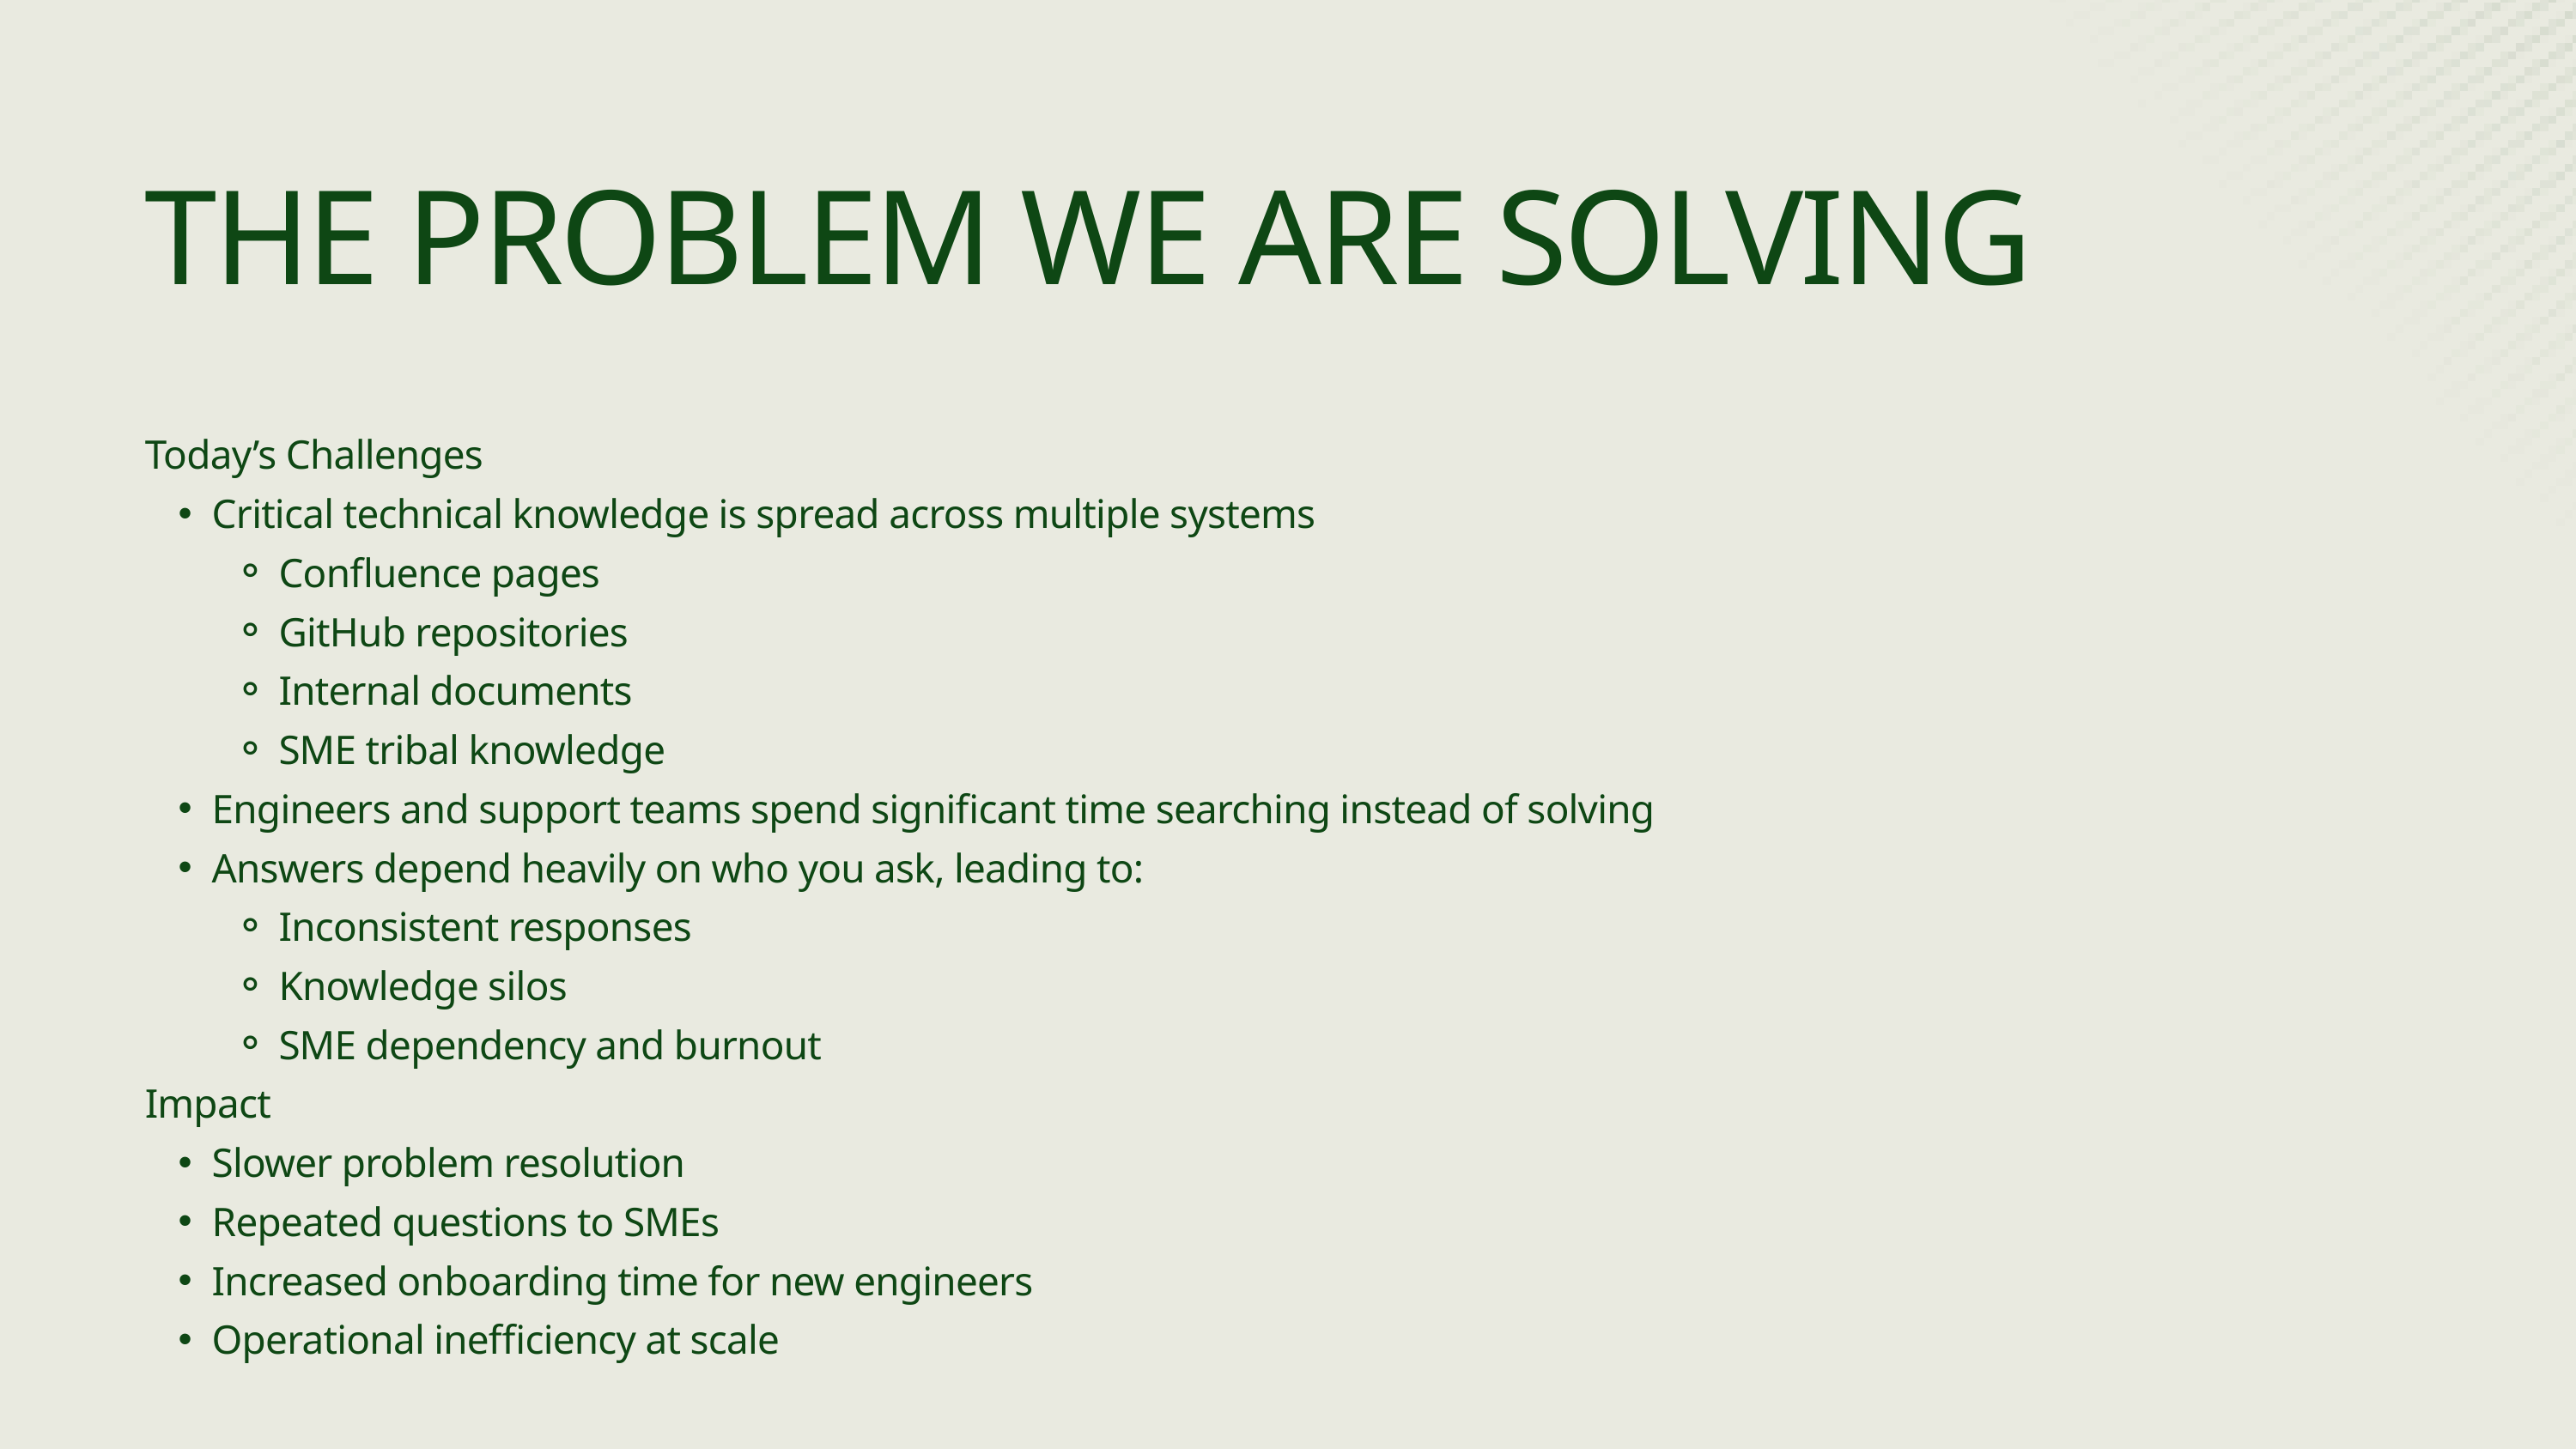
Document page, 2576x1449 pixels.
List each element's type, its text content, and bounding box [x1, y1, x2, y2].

text_box [1607, 0, 2576, 1449]
text_box THE PROBLEM WE ARE SOLVING [144, 197, 1607, 417]
text_box Today’s Challenges Critical technical knowledge is spread across multiple systems Confluence pages GitHub repositories Internal documents SME tribal knowledge Engineers and support teams spend significant time searching instead of solving Answers depend heavily on who you ask, leading to: Inconsistent responses Knowledge silos SME dependency and burnout Impact Slower problem resolution Repeated questions to SMEs Increased onboarding time for new engineers Operational inefficiency at scale [144, 418, 1607, 1376]
